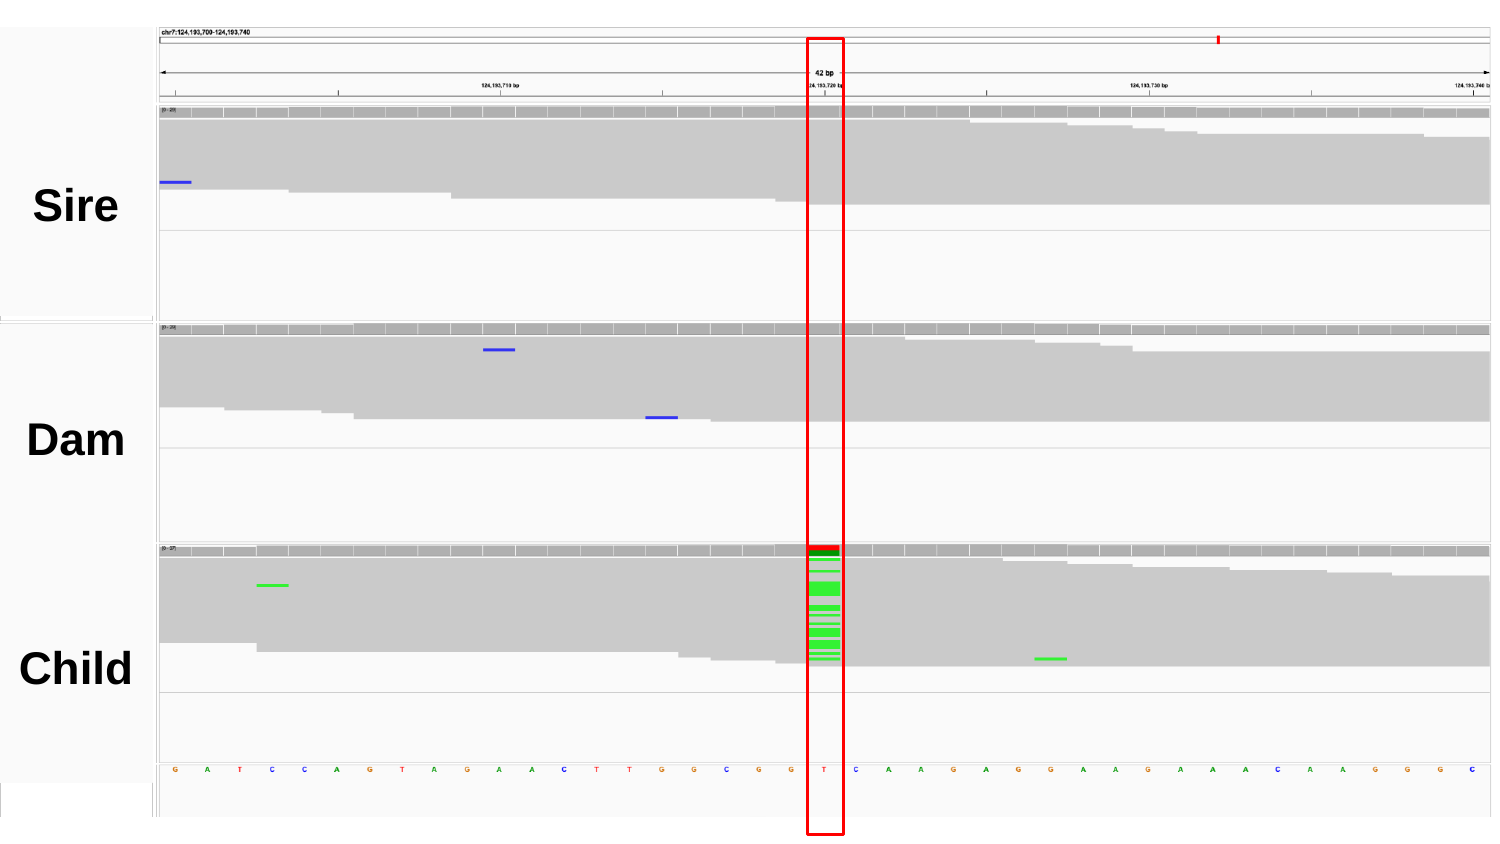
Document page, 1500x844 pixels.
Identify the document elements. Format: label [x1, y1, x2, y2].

text_box [807, 825, 844, 835]
picture [0, 26, 1500, 817]
